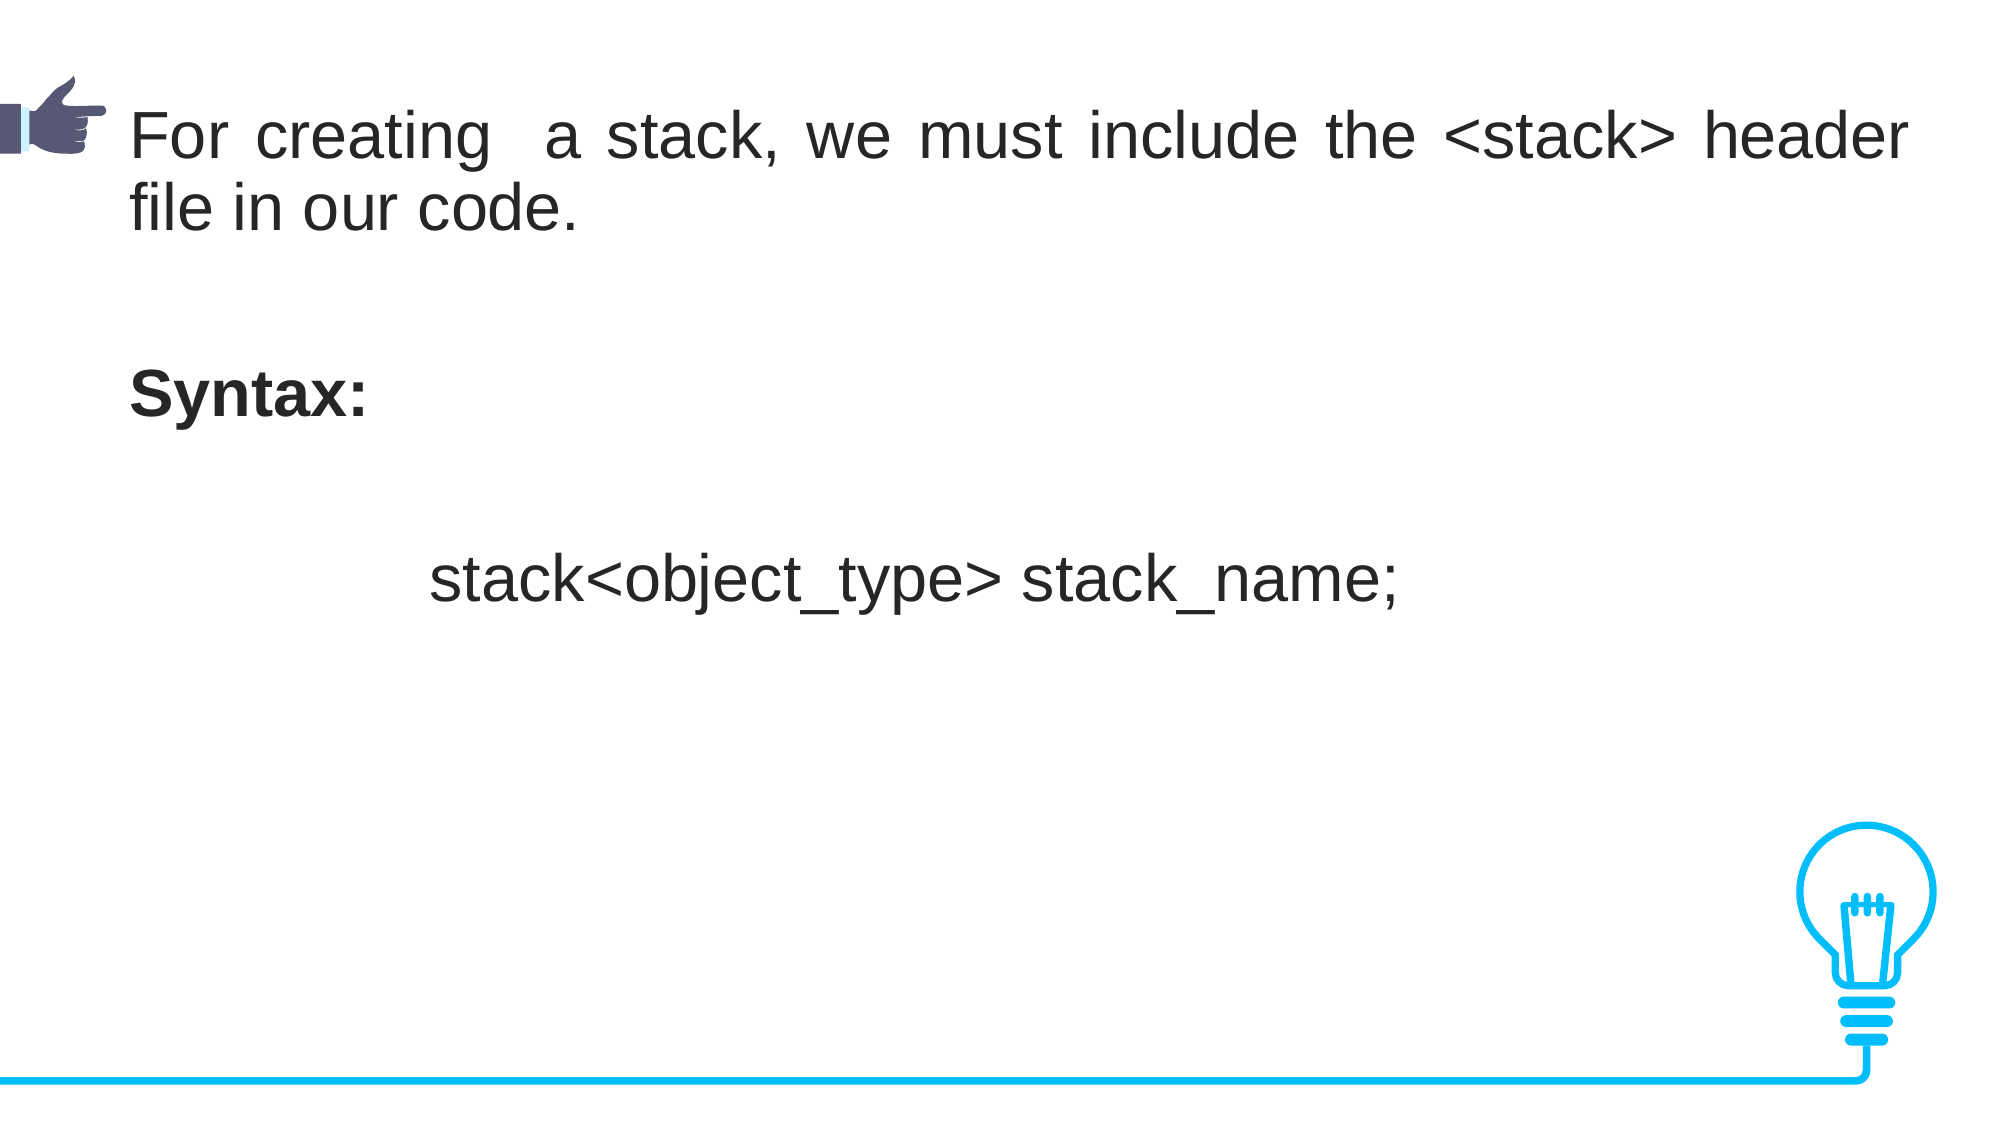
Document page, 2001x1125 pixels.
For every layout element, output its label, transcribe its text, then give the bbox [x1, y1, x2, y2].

list For creating a stack, we must include the <stack> header file in our code. Syntax: stack<object_type> stack_name; [114, 46, 1927, 672]
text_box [0, 75, 107, 154]
